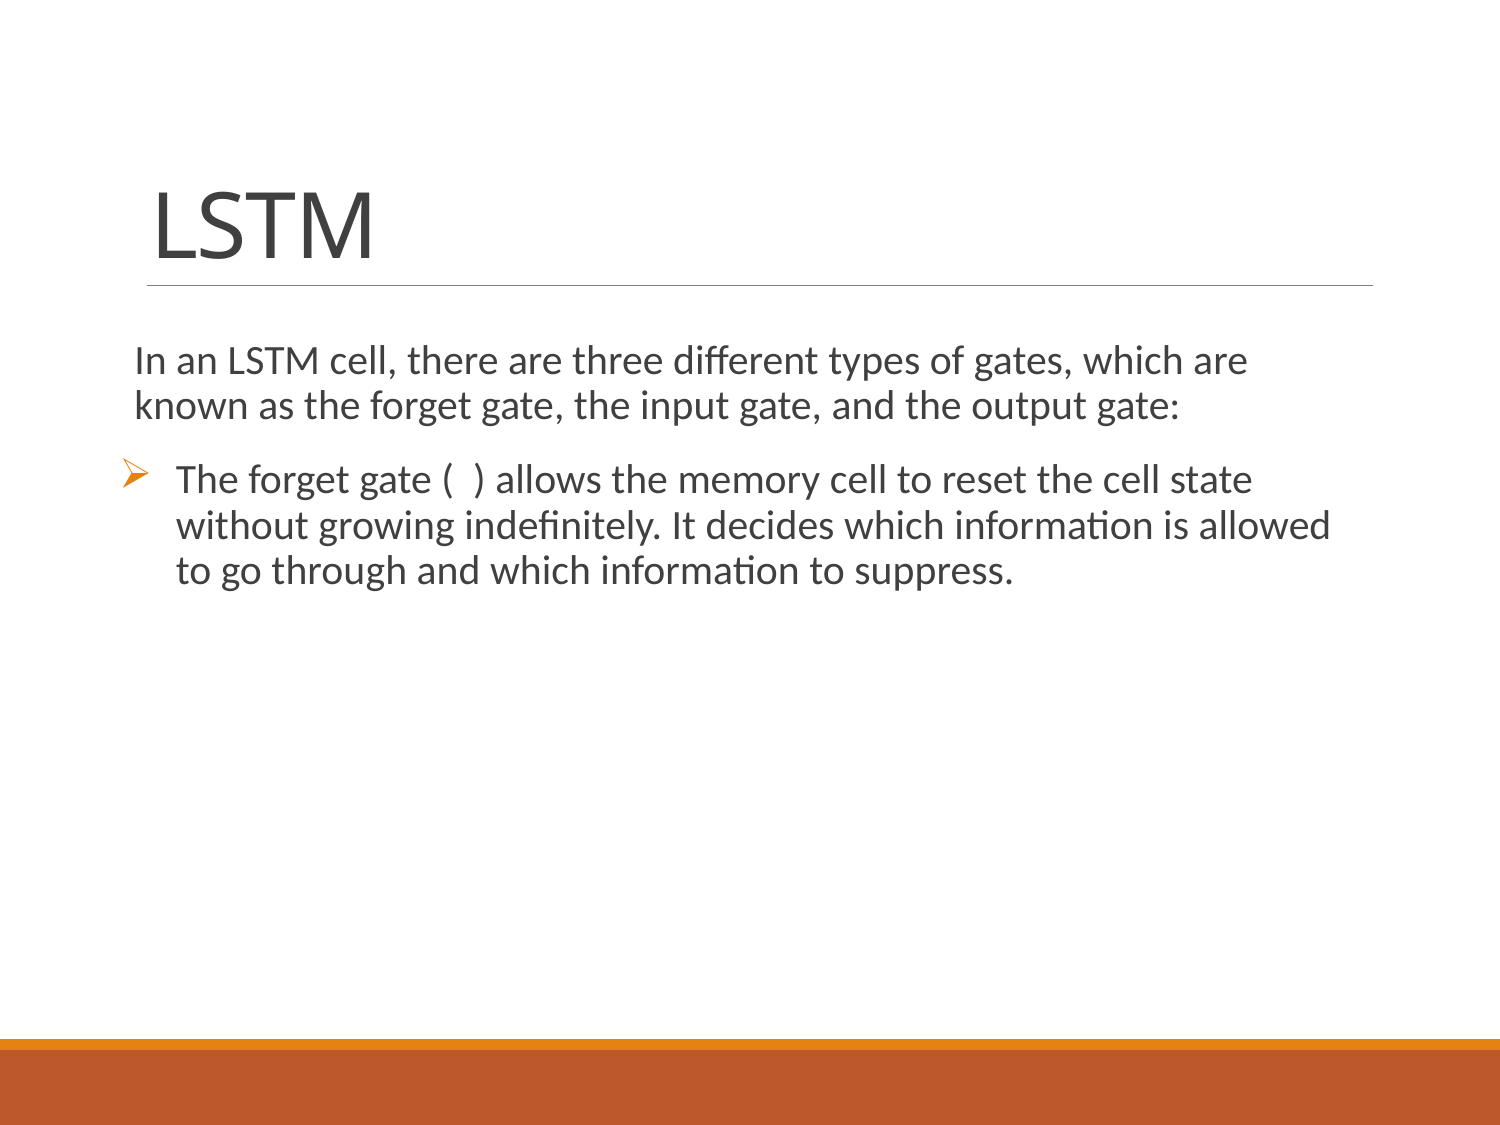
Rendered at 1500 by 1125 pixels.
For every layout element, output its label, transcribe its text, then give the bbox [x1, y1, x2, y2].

title LSTM [135, 47, 1373, 285]
